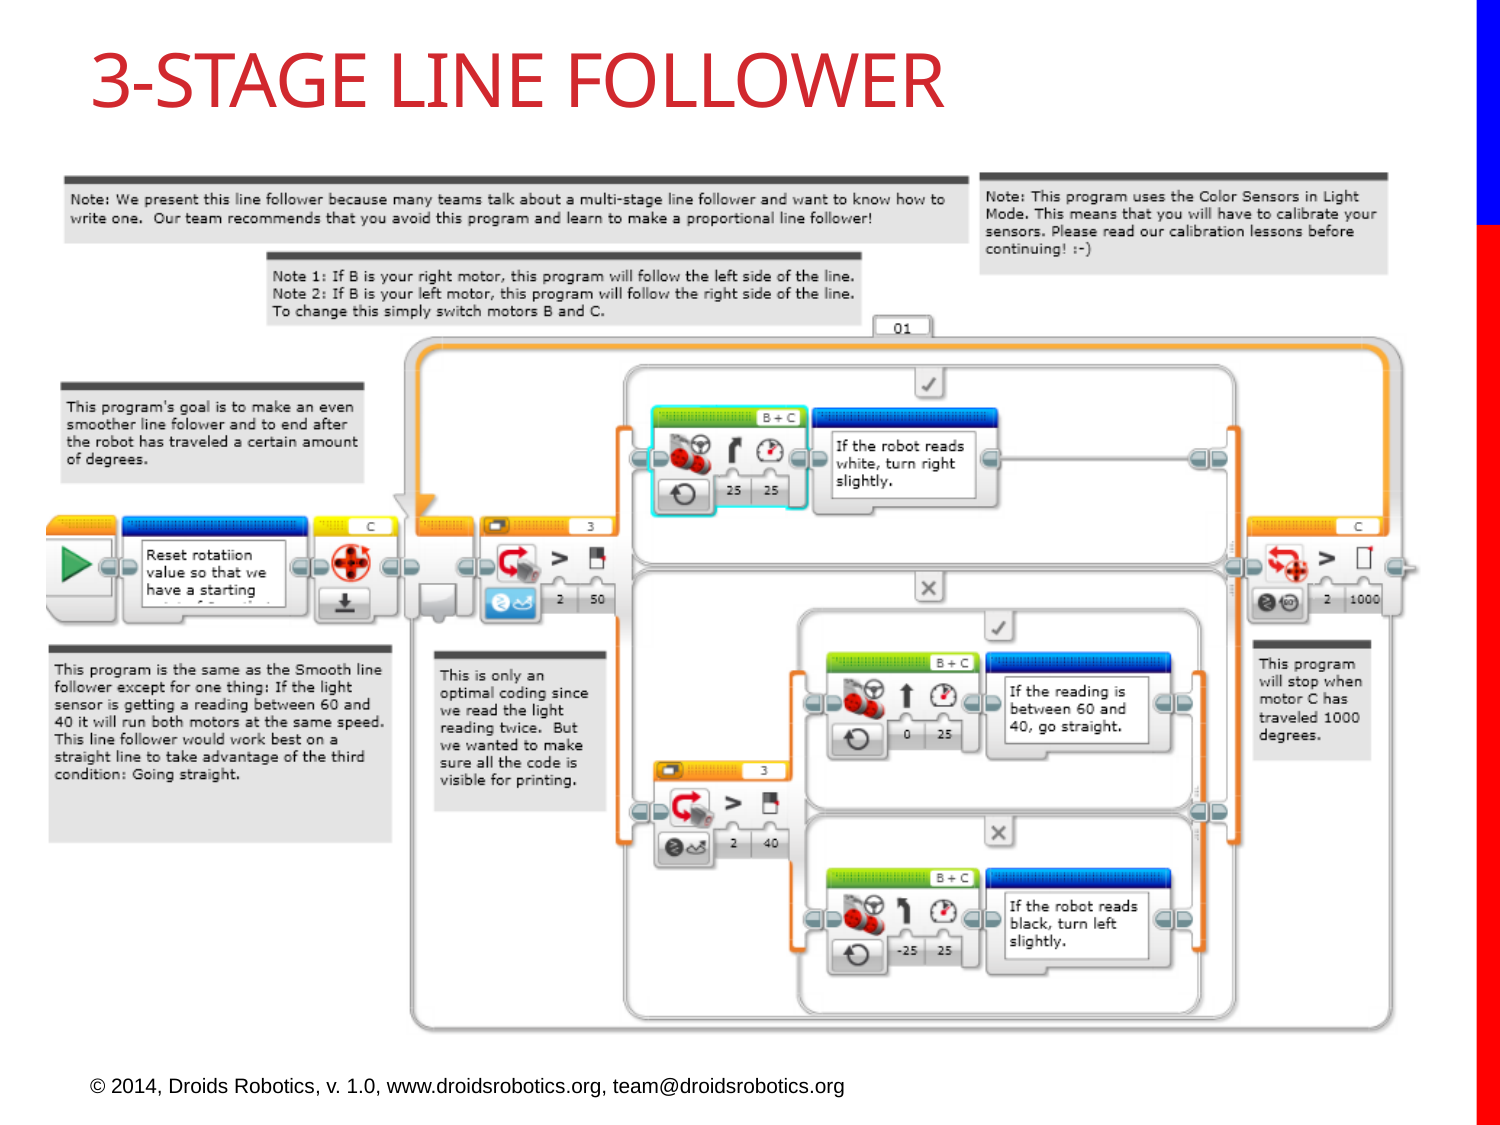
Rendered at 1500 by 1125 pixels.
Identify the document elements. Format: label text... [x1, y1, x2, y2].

footer © 2014, Droids Robotics, v. 1.0, www.droidsrobotics.org, team@droidsrobotics.org [75, 1065, 886, 1112]
title 3-STAGE Line Follower [75, 25, 1428, 156]
picture [46, 161, 1429, 1048]
